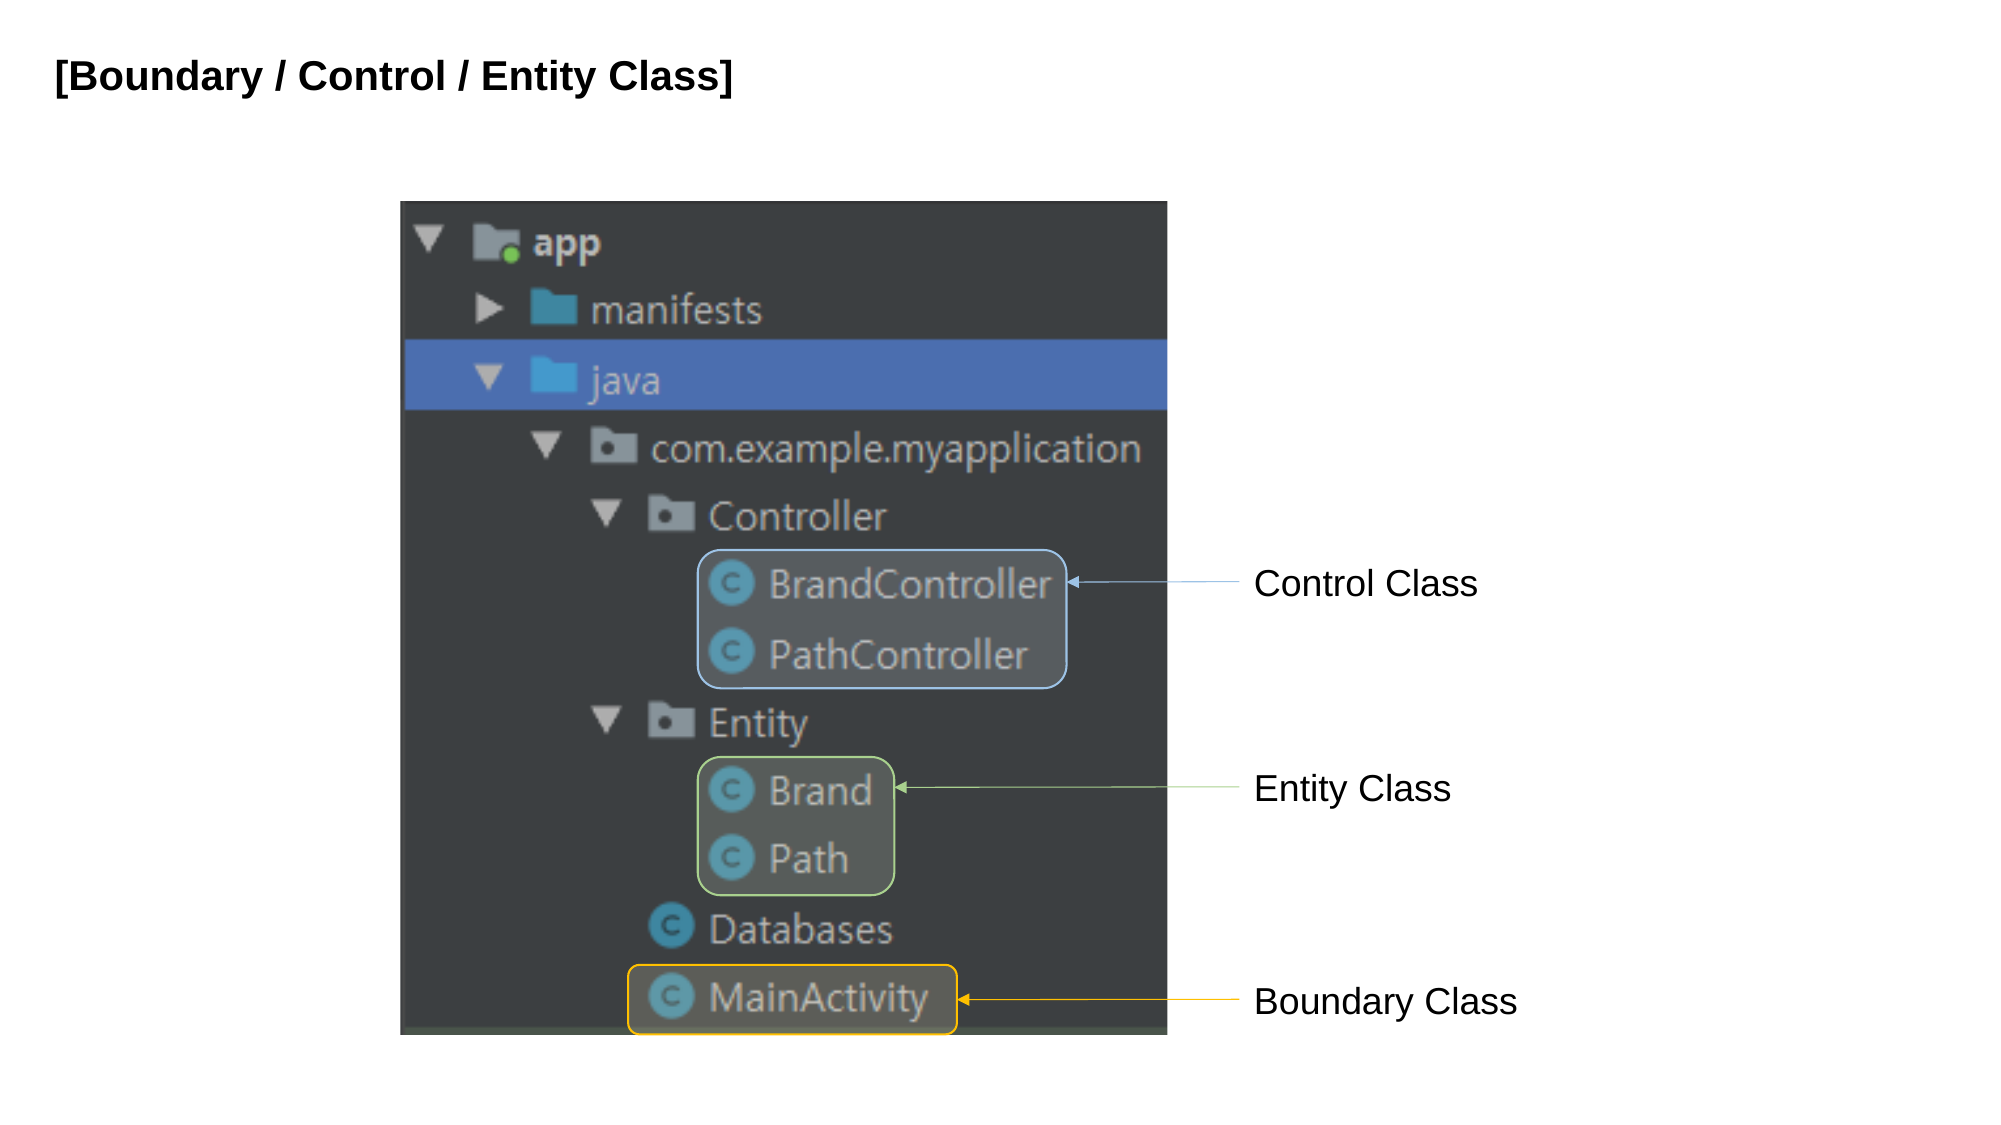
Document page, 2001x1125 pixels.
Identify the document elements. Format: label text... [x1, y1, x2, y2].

text_box [Boundary / Control / Entity Class] [39, 41, 761, 107]
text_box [400, 201, 1587, 1035]
